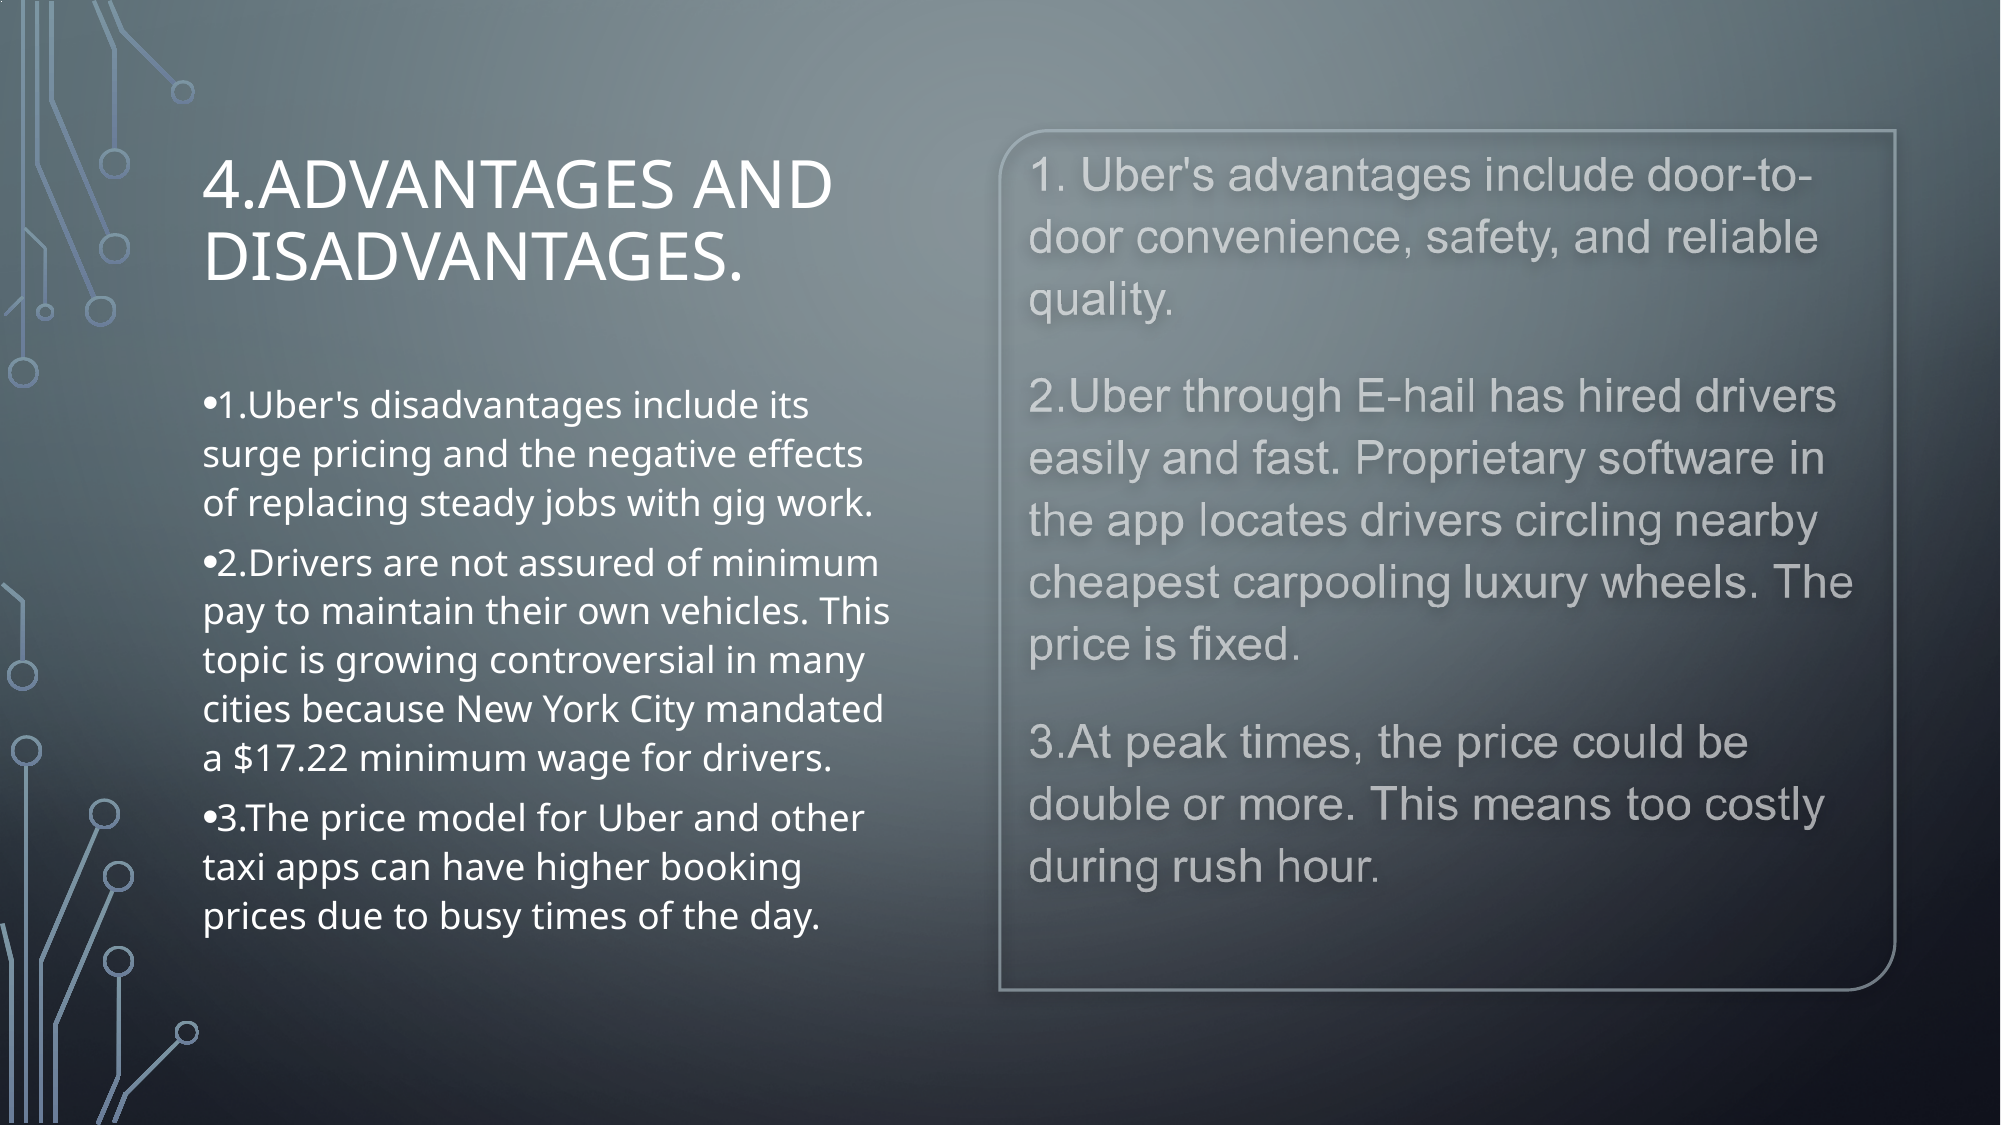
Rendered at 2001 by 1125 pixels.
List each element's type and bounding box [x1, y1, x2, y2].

picture [201, 0, 2000, 1125]
text_box [0, 0, 201, 1125]
